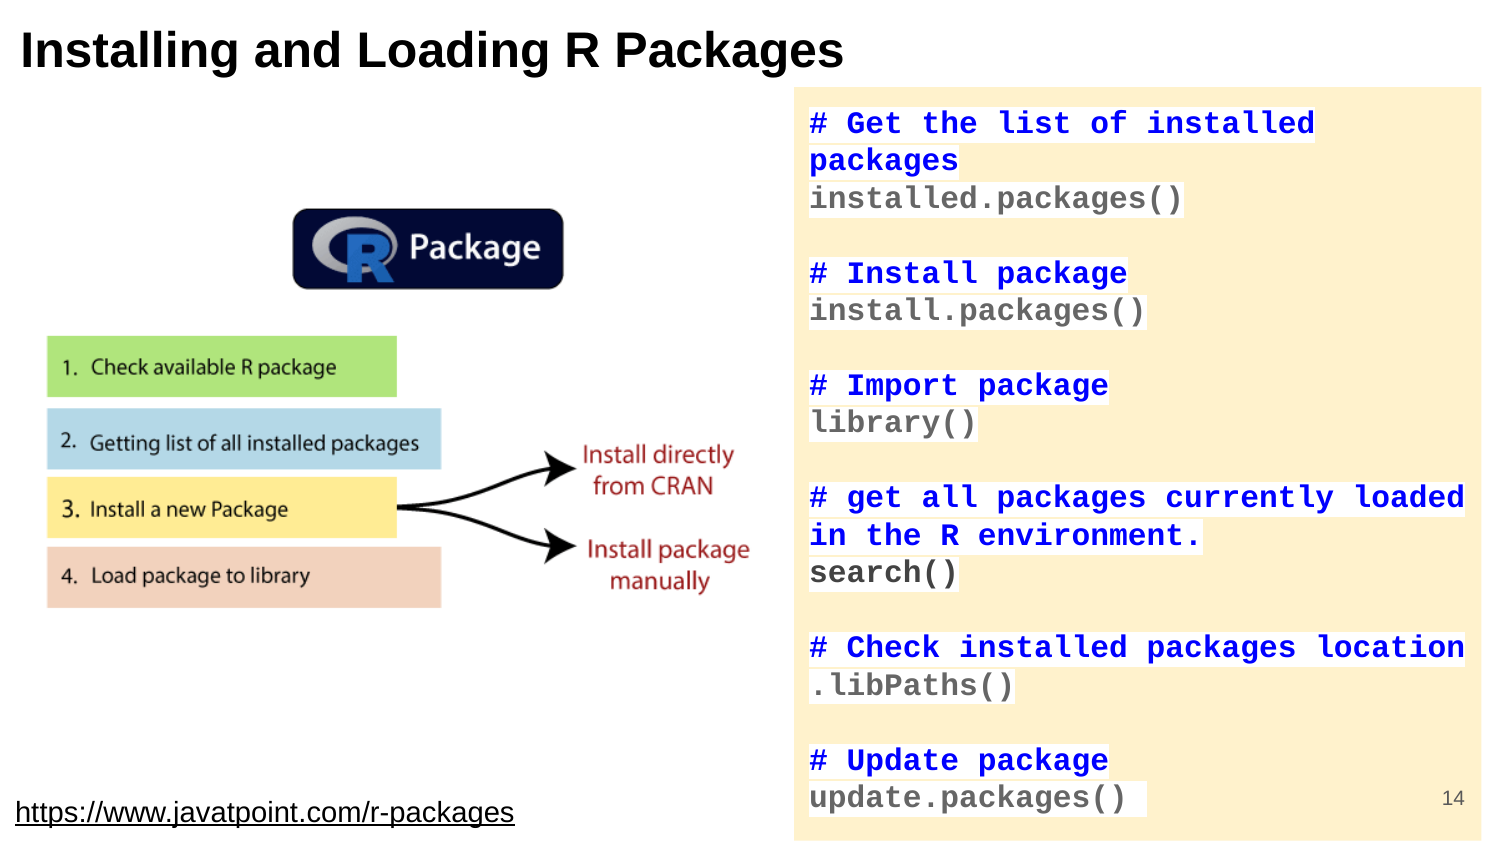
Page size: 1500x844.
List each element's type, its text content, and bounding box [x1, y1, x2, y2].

text_box # Get the list of installed packages installed.packages() # Install package install.packages() # Import package library() # get all packages currently loaded in the R environment. search() # Check installed packages location .libPaths() # Update package update.packages() [794, 87, 1482, 841]
slide_number ‹#› [1389, 764, 1480, 830]
text_box https://www.javatpoint.com/r-packages [0, 778, 688, 843]
picture [38, 200, 786, 644]
text_box Installing and Loading R Packages [5, 2, 970, 76]
